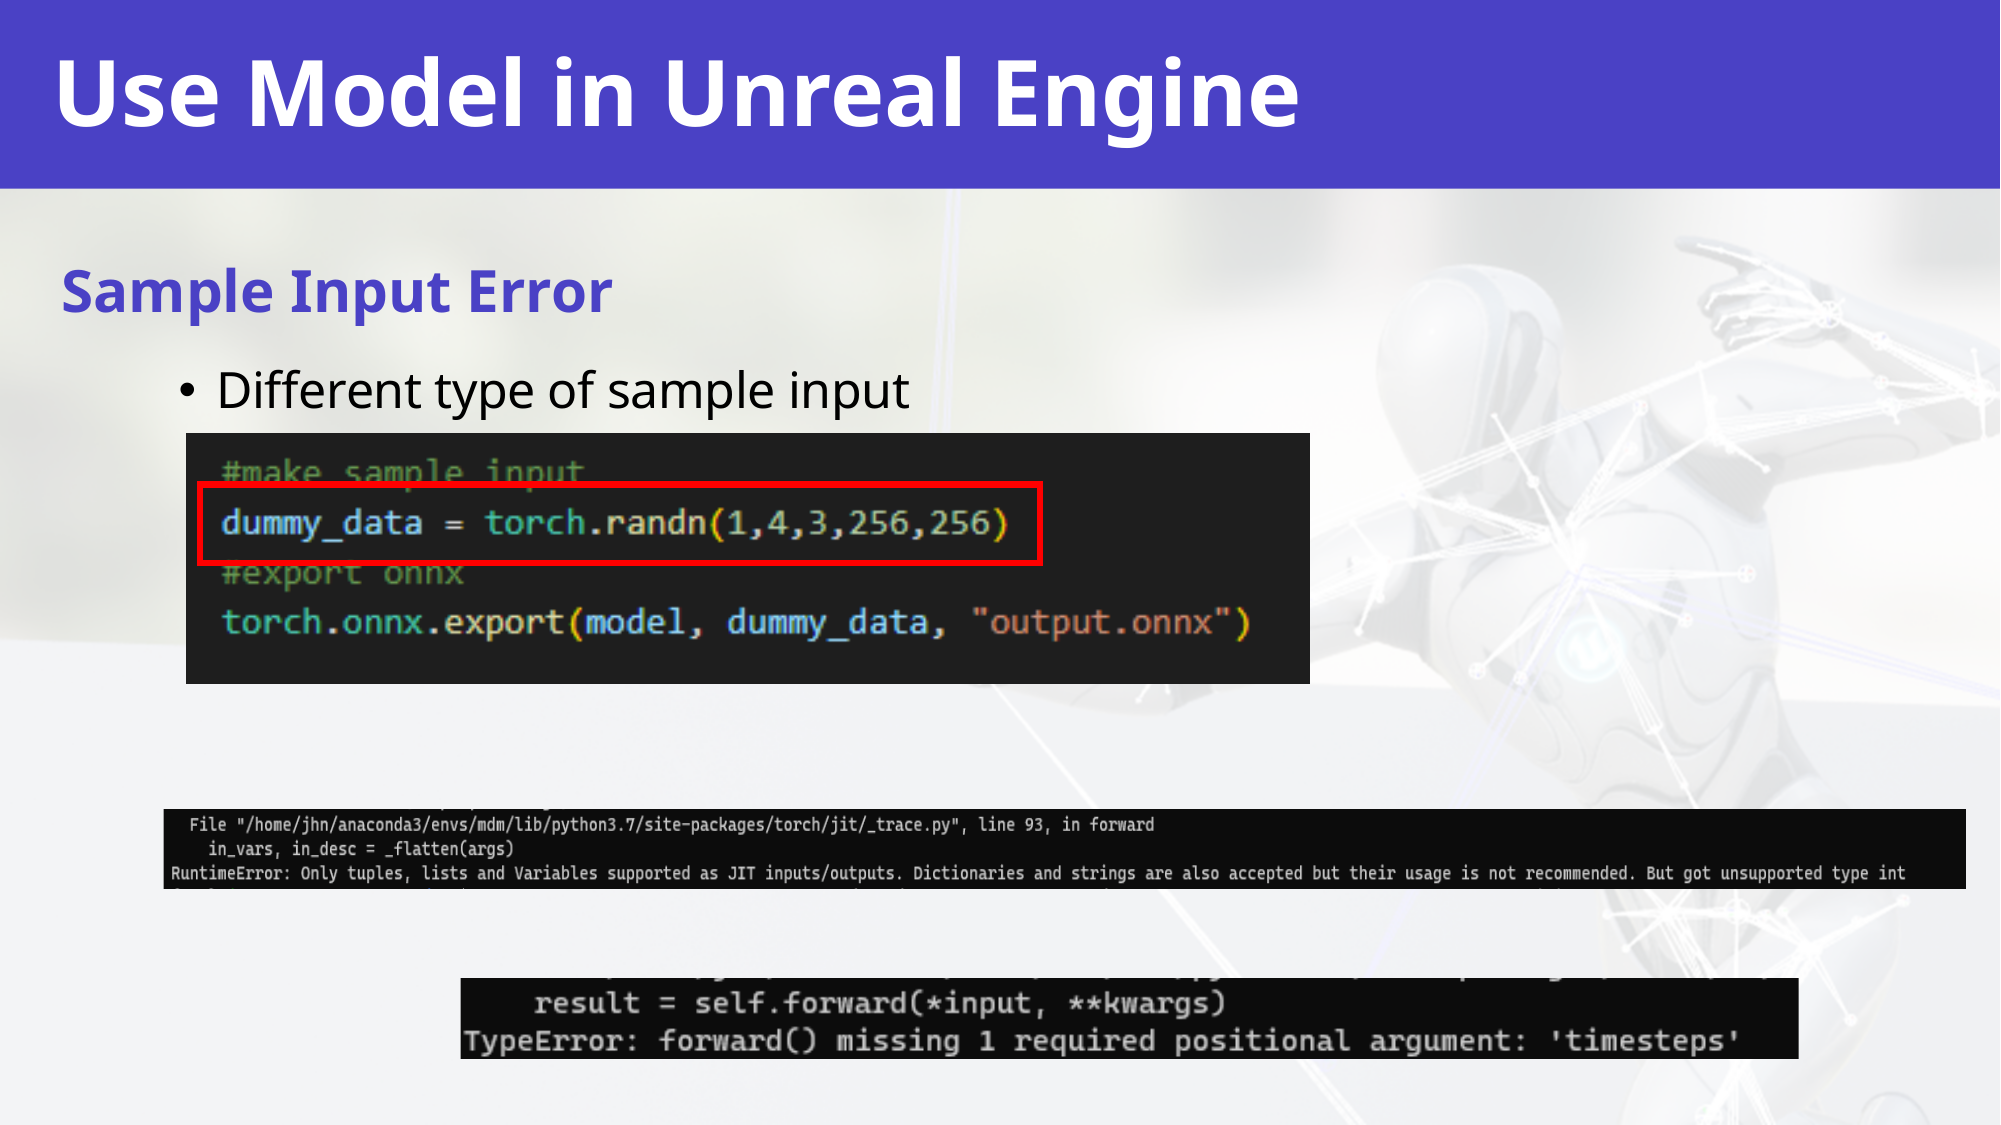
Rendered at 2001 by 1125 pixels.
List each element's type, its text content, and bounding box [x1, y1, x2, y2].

picture [460, 978, 1799, 1070]
text_box Sample Input Error [46, 246, 734, 332]
title Use Model in Unreal Engine [37, 26, 1584, 153]
text_box [138, 338, 1718, 515]
picture [163, 809, 1967, 889]
text_box Different type of sample input [163, 345, 1743, 521]
picture [186, 433, 1310, 684]
